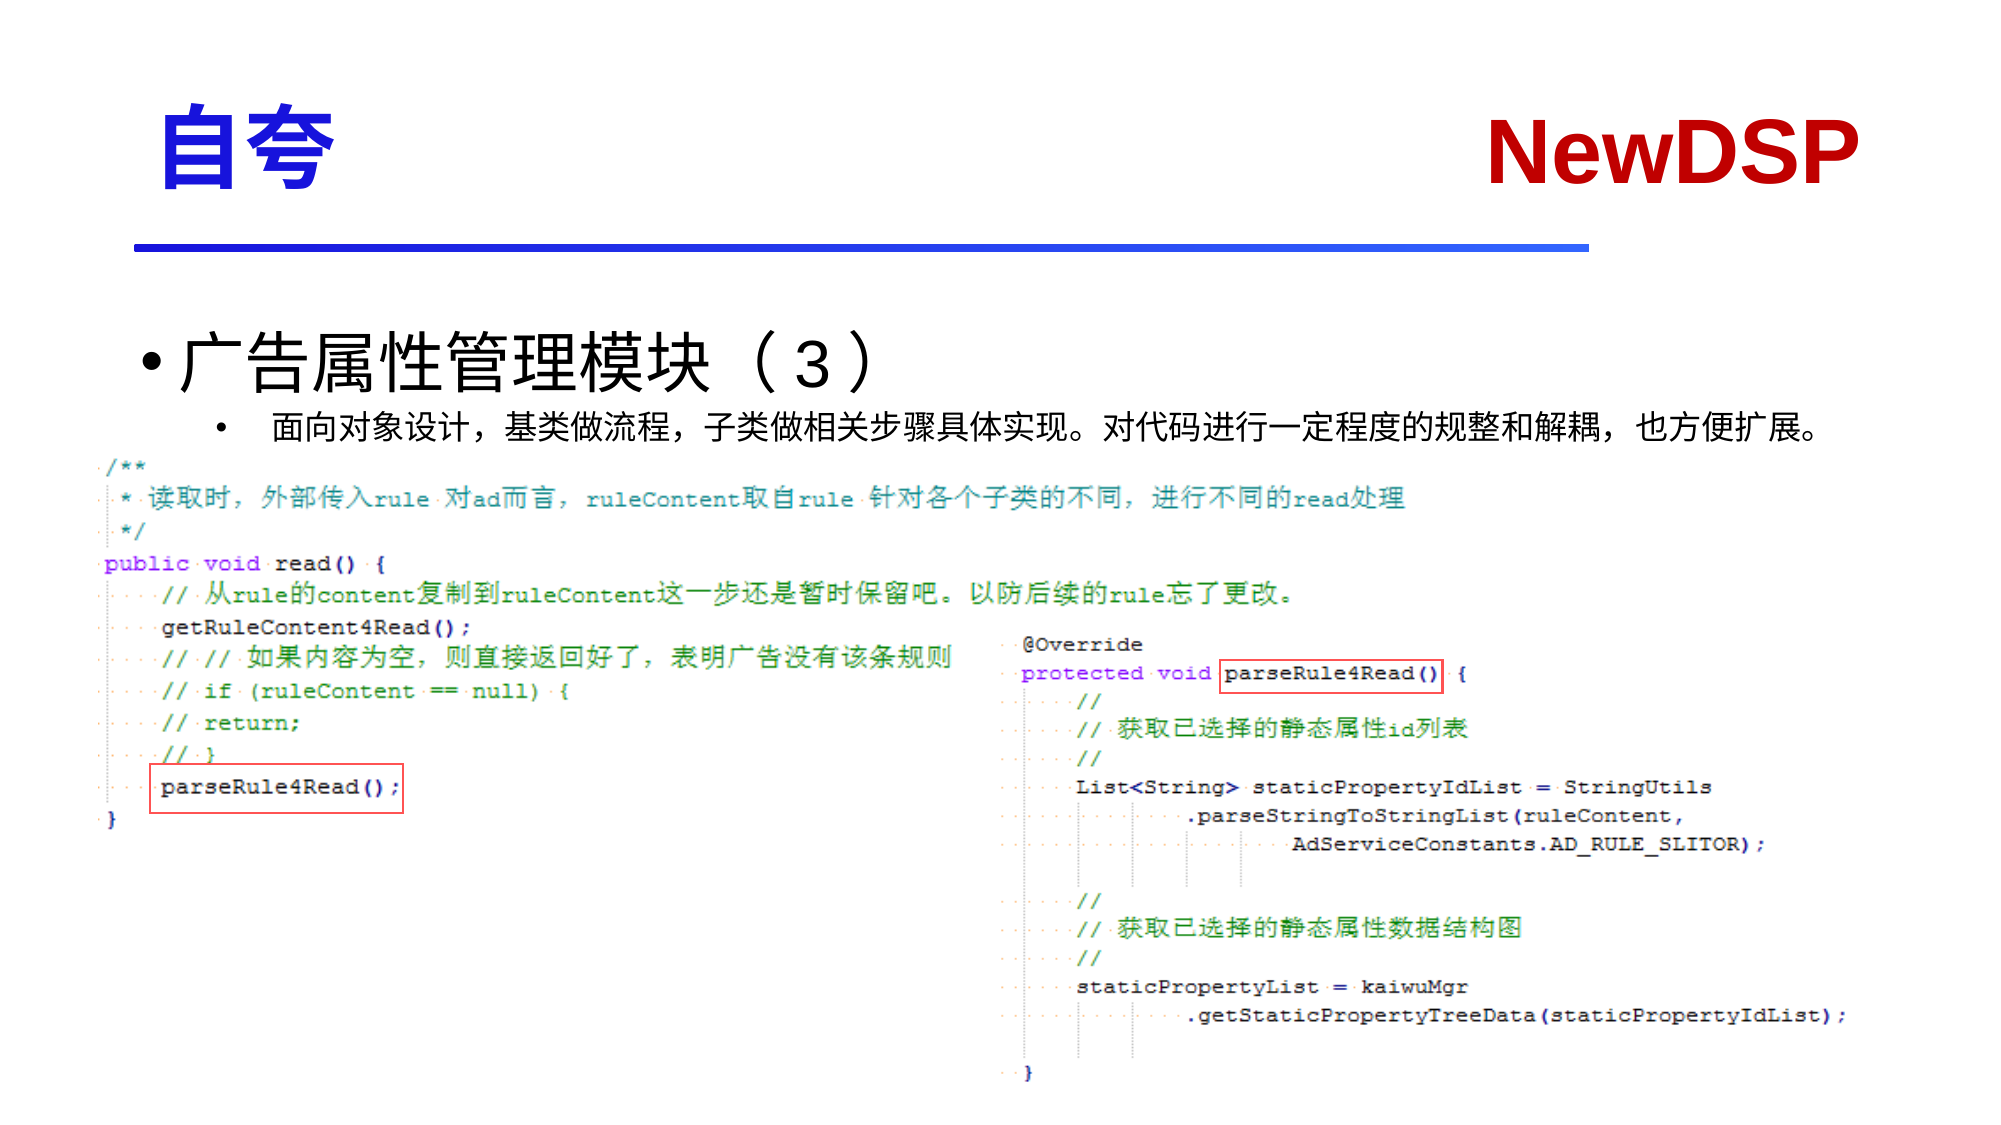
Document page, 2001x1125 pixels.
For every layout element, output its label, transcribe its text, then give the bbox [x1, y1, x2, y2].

title 自夸 [136, 59, 1517, 245]
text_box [1000, 632, 1867, 1093]
list 广告属性管理模块（3） 面向对象设计，基类做流程，子类做相关步骤具体实现。对代码进行一定程度的规整和解耦，也方便扩展。 [125, 833, 1851, 1095]
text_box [98, 452, 1429, 833]
list 广告属性管理模块（3） 面向对象设计，基类做流程，子类做相关步骤具体实现。对代码进行一定程度的规整和解耦，也方便扩展。 [125, 272, 1851, 632]
